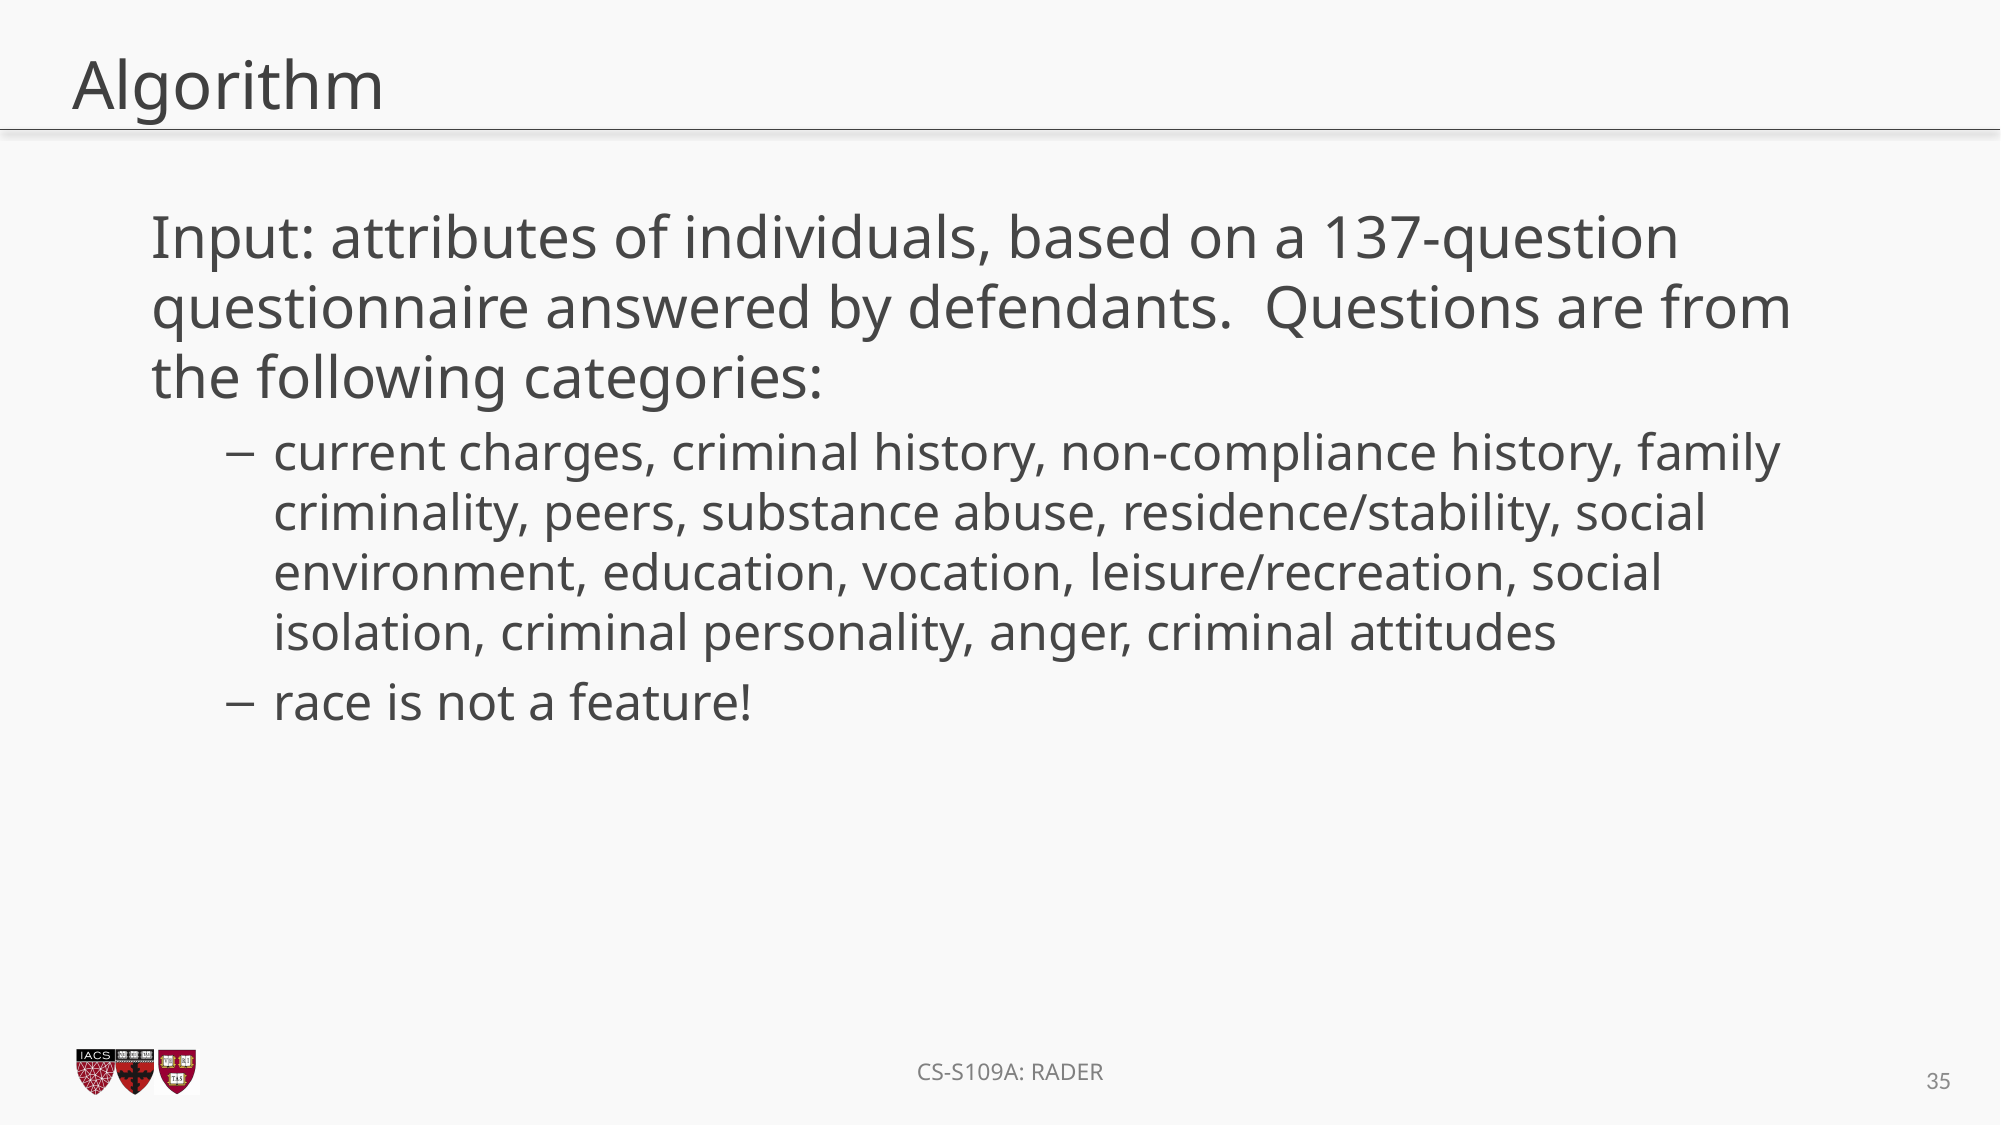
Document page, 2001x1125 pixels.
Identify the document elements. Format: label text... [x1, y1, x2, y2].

list Input: attributes of individuals, based on a 137-question questionnaire answered by defendants. Questions are from the following categories: current charges, criminal history, non-compliance history, family criminality, peers, substance abuse, residence/stability, social environment, education, vocation, leisure/recreation, social isolation, criminal personality, anger, criminal attitudes race is not a feature! [136, 193, 1831, 540]
picture [75, 1049, 200, 1095]
title Algorithm [57, 35, 1943, 162]
slide_number 35 [1500, 1050, 1967, 1110]
